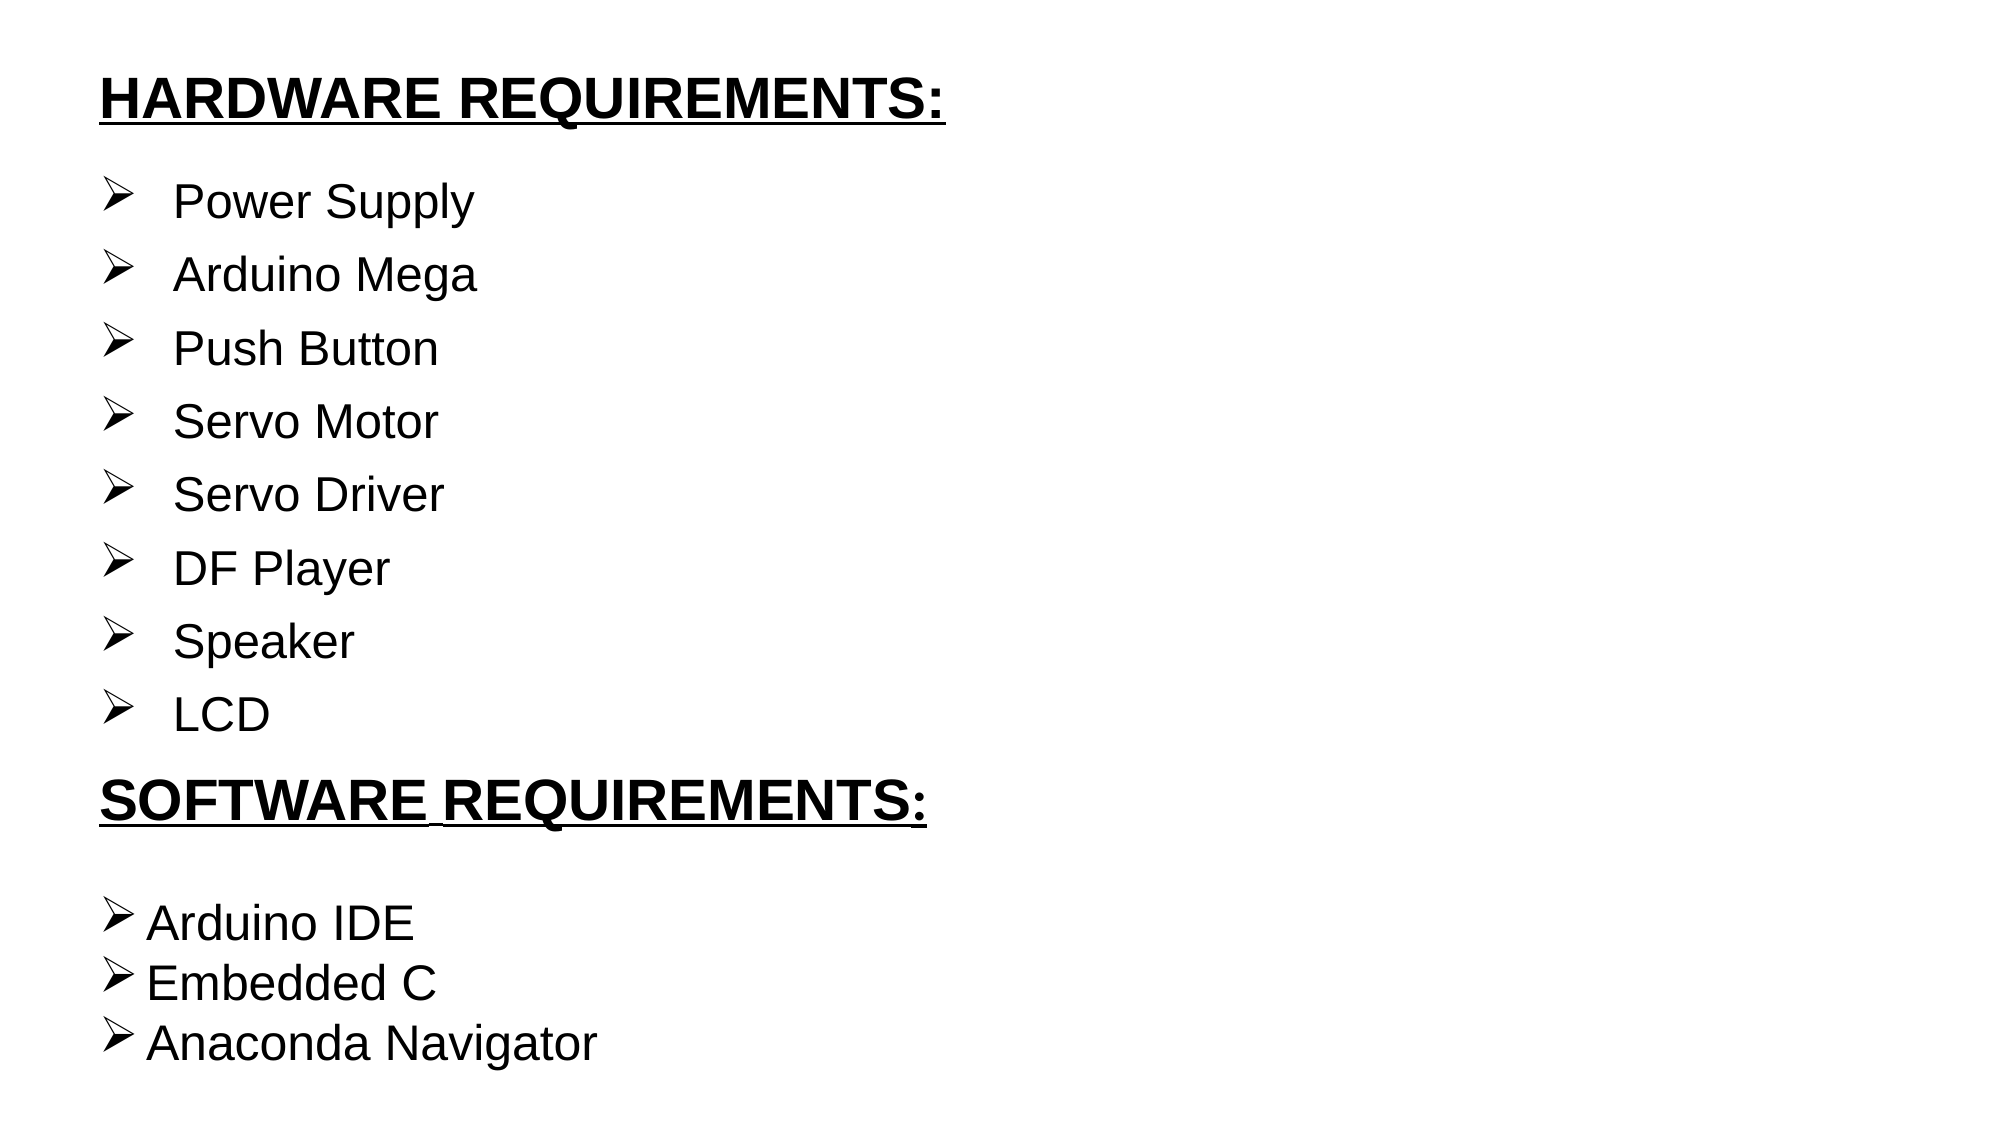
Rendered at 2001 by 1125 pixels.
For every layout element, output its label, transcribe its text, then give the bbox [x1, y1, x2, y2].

list Power Supply Arduino Mega Push Button Servo Motor Servo Driver DF Player Speaker LCD [84, 168, 1857, 755]
text_box Arduino IDE Embedded C Anaconda Navigator [84, 882, 661, 1078]
text_box SOFTWARE REQUIREMENTS: [84, 754, 1405, 840]
title HARDWARE REQUIREMENTS: [84, 26, 1099, 139]
